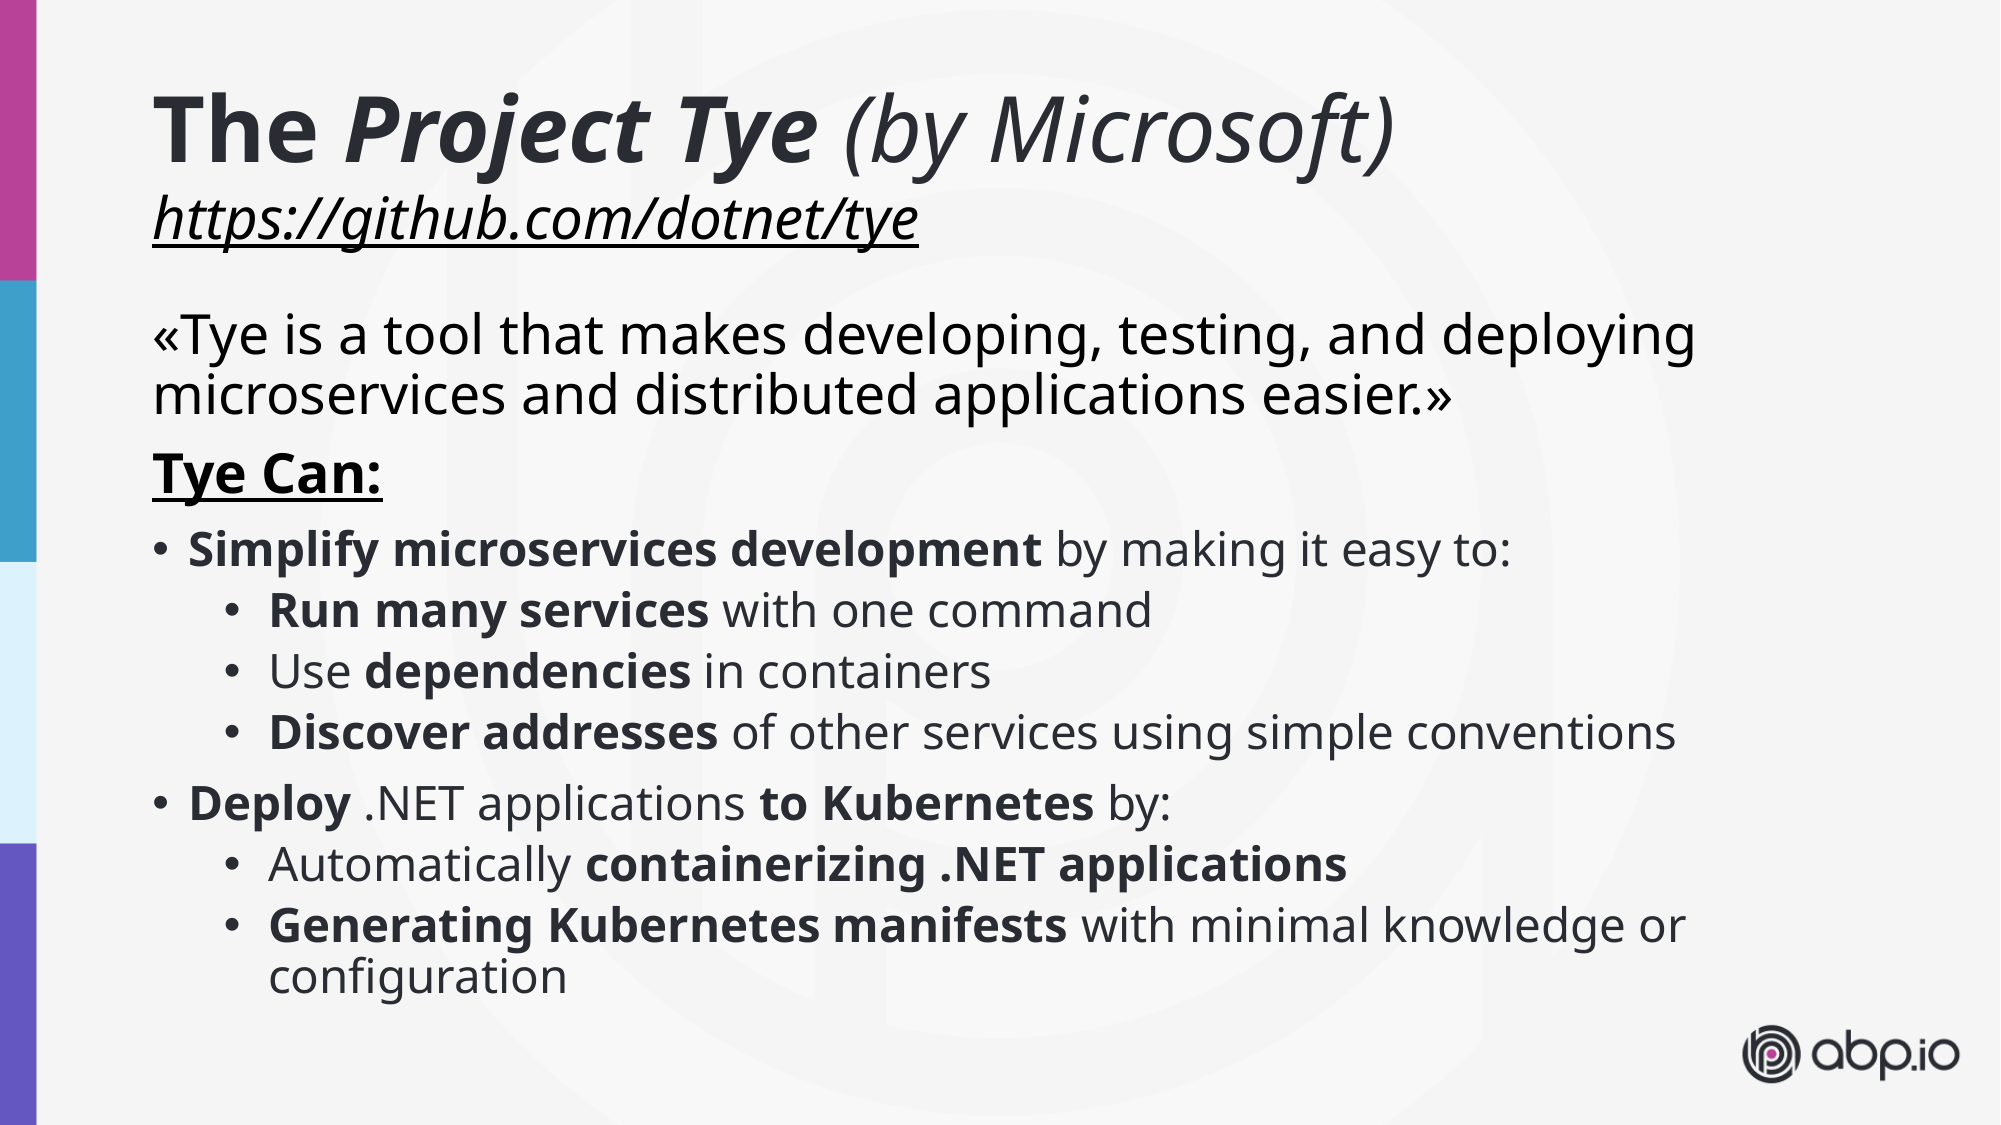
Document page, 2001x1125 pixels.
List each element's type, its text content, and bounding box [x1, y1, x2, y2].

list «Tye is a tool that makes developing, testing, and deploying microservices and distributed applications easier.» Tye Can: Simplify microservices development by making it easy to: Run many services with one command Use dependencies in containers Discover addresses of other services using simple conventions Deploy .NET applications to Kubernetes by: Automatically containerizing .NET applications Generating Kubernetes manifests with minimal knowledge or configuration [137, 299, 1863, 1014]
picture [0, 0, 2001, 1125]
title The Project Tye (by Microsoft) https://github.com/dotnet/tye [137, 59, 1863, 278]
